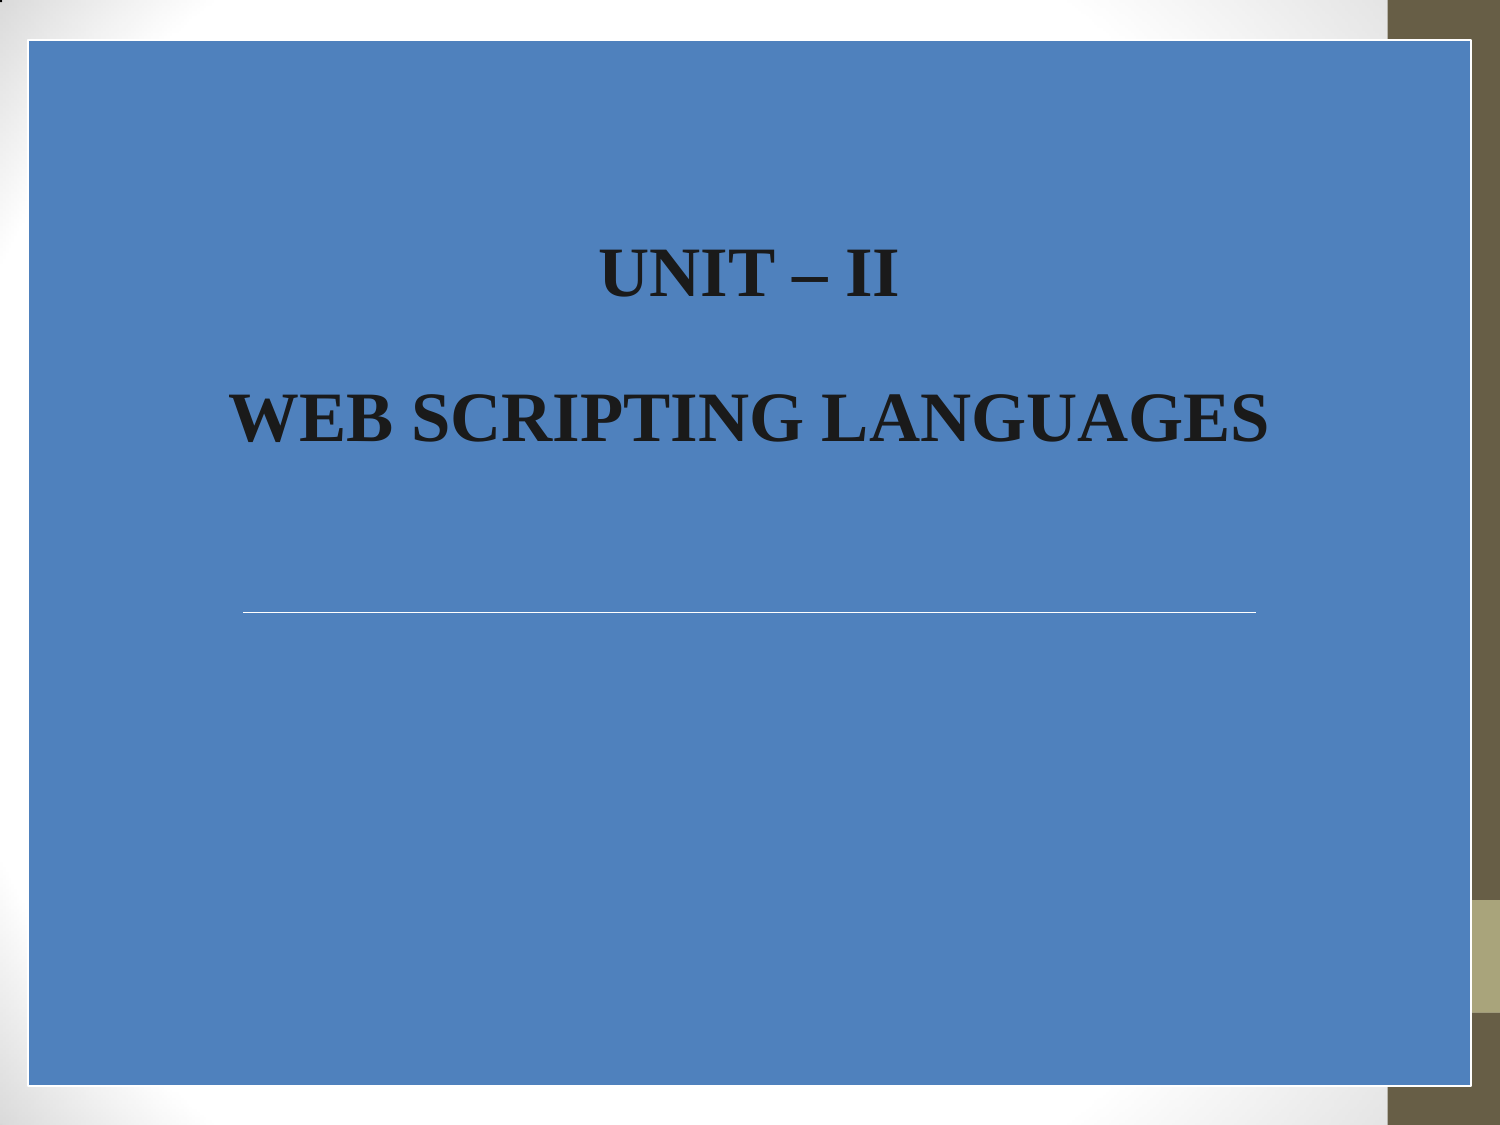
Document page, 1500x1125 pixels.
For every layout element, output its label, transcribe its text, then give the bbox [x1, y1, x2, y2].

picture [0, 0, 1387, 1125]
title Unit – II WEB Scripting Languages [136, 144, 1363, 625]
